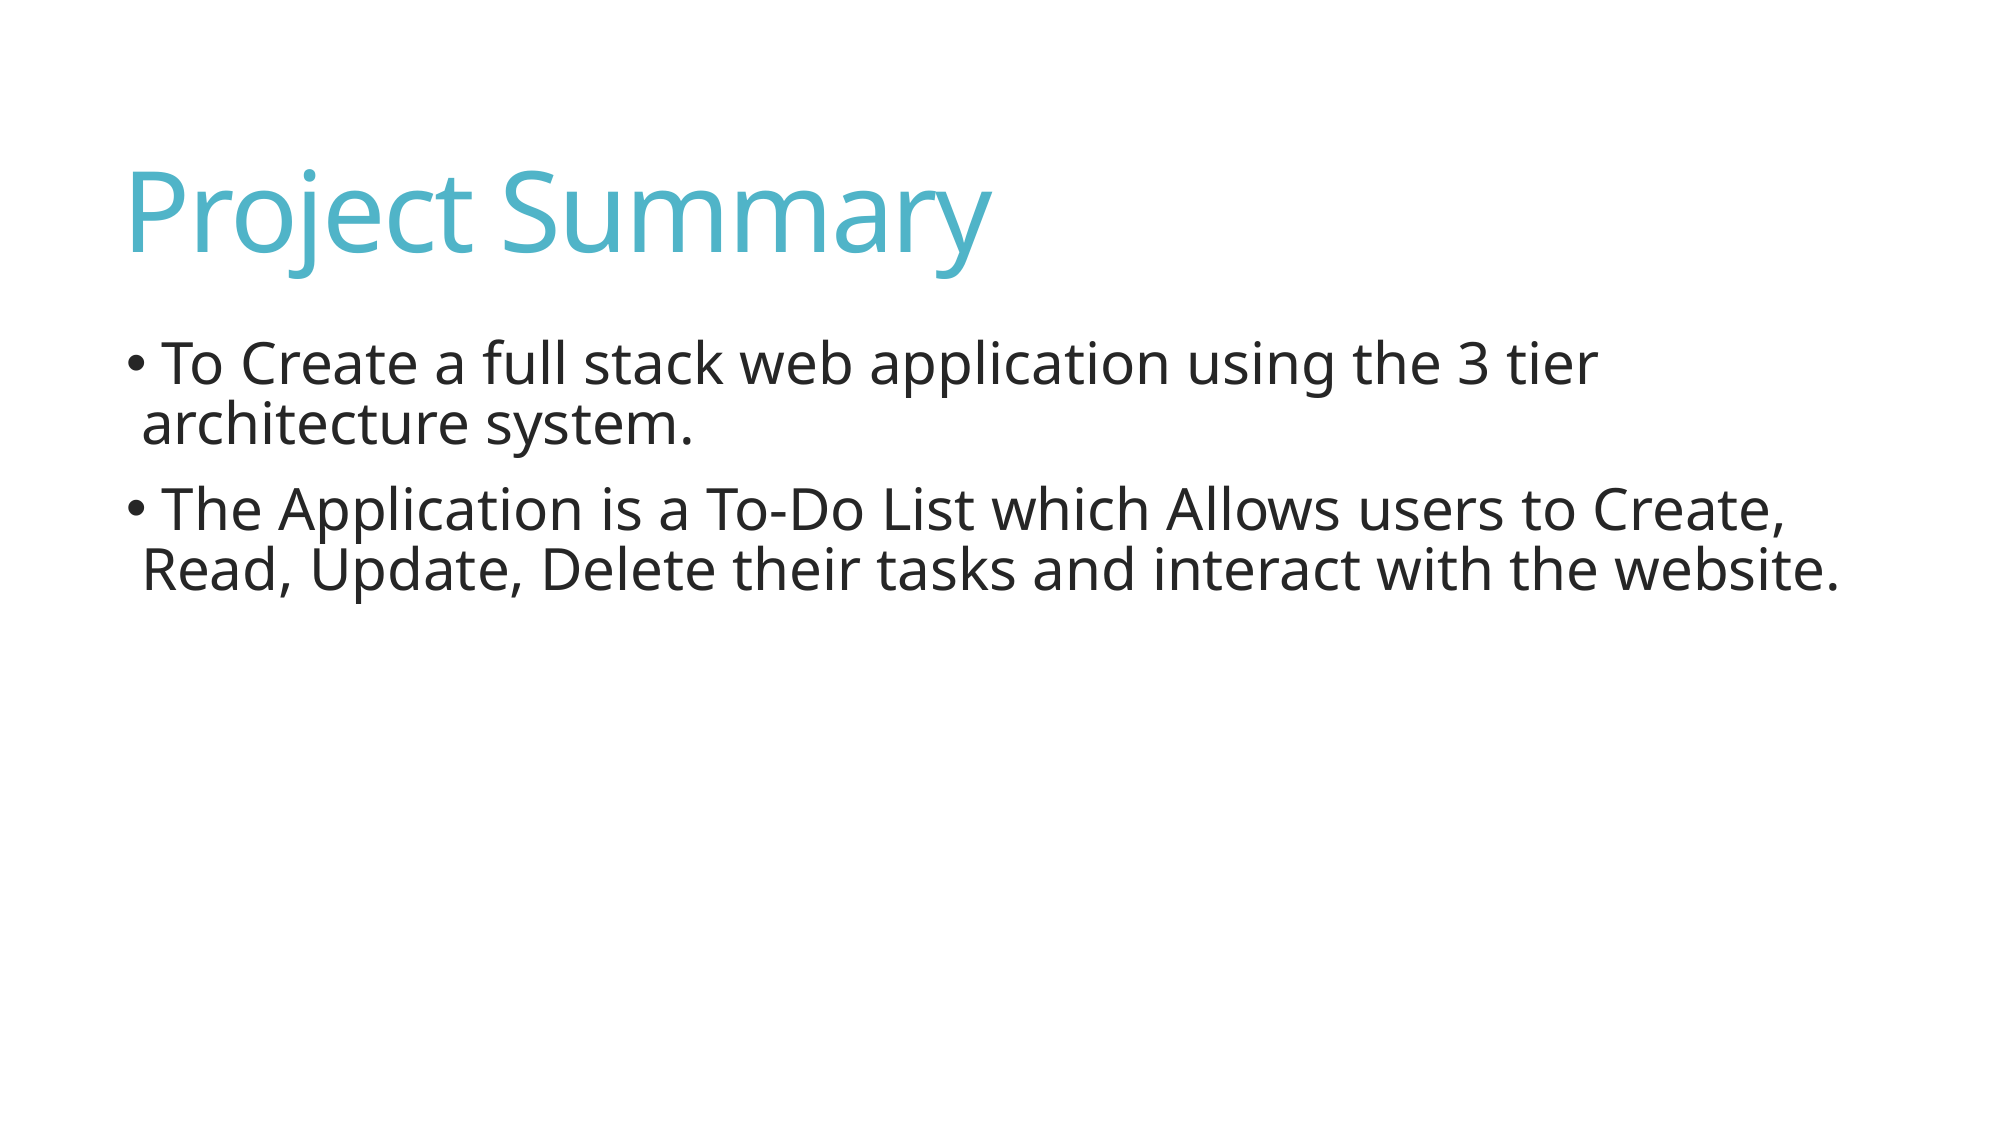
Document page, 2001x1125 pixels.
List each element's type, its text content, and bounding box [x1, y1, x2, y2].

list To Create a full stack web application using the 3 tier architecture system. The Application is a To-Do List which Allows users to Create, Read, Update, Delete their tasks and interact with the website. [111, 329, 1876, 948]
title Project Summary [107, 81, 1875, 354]
